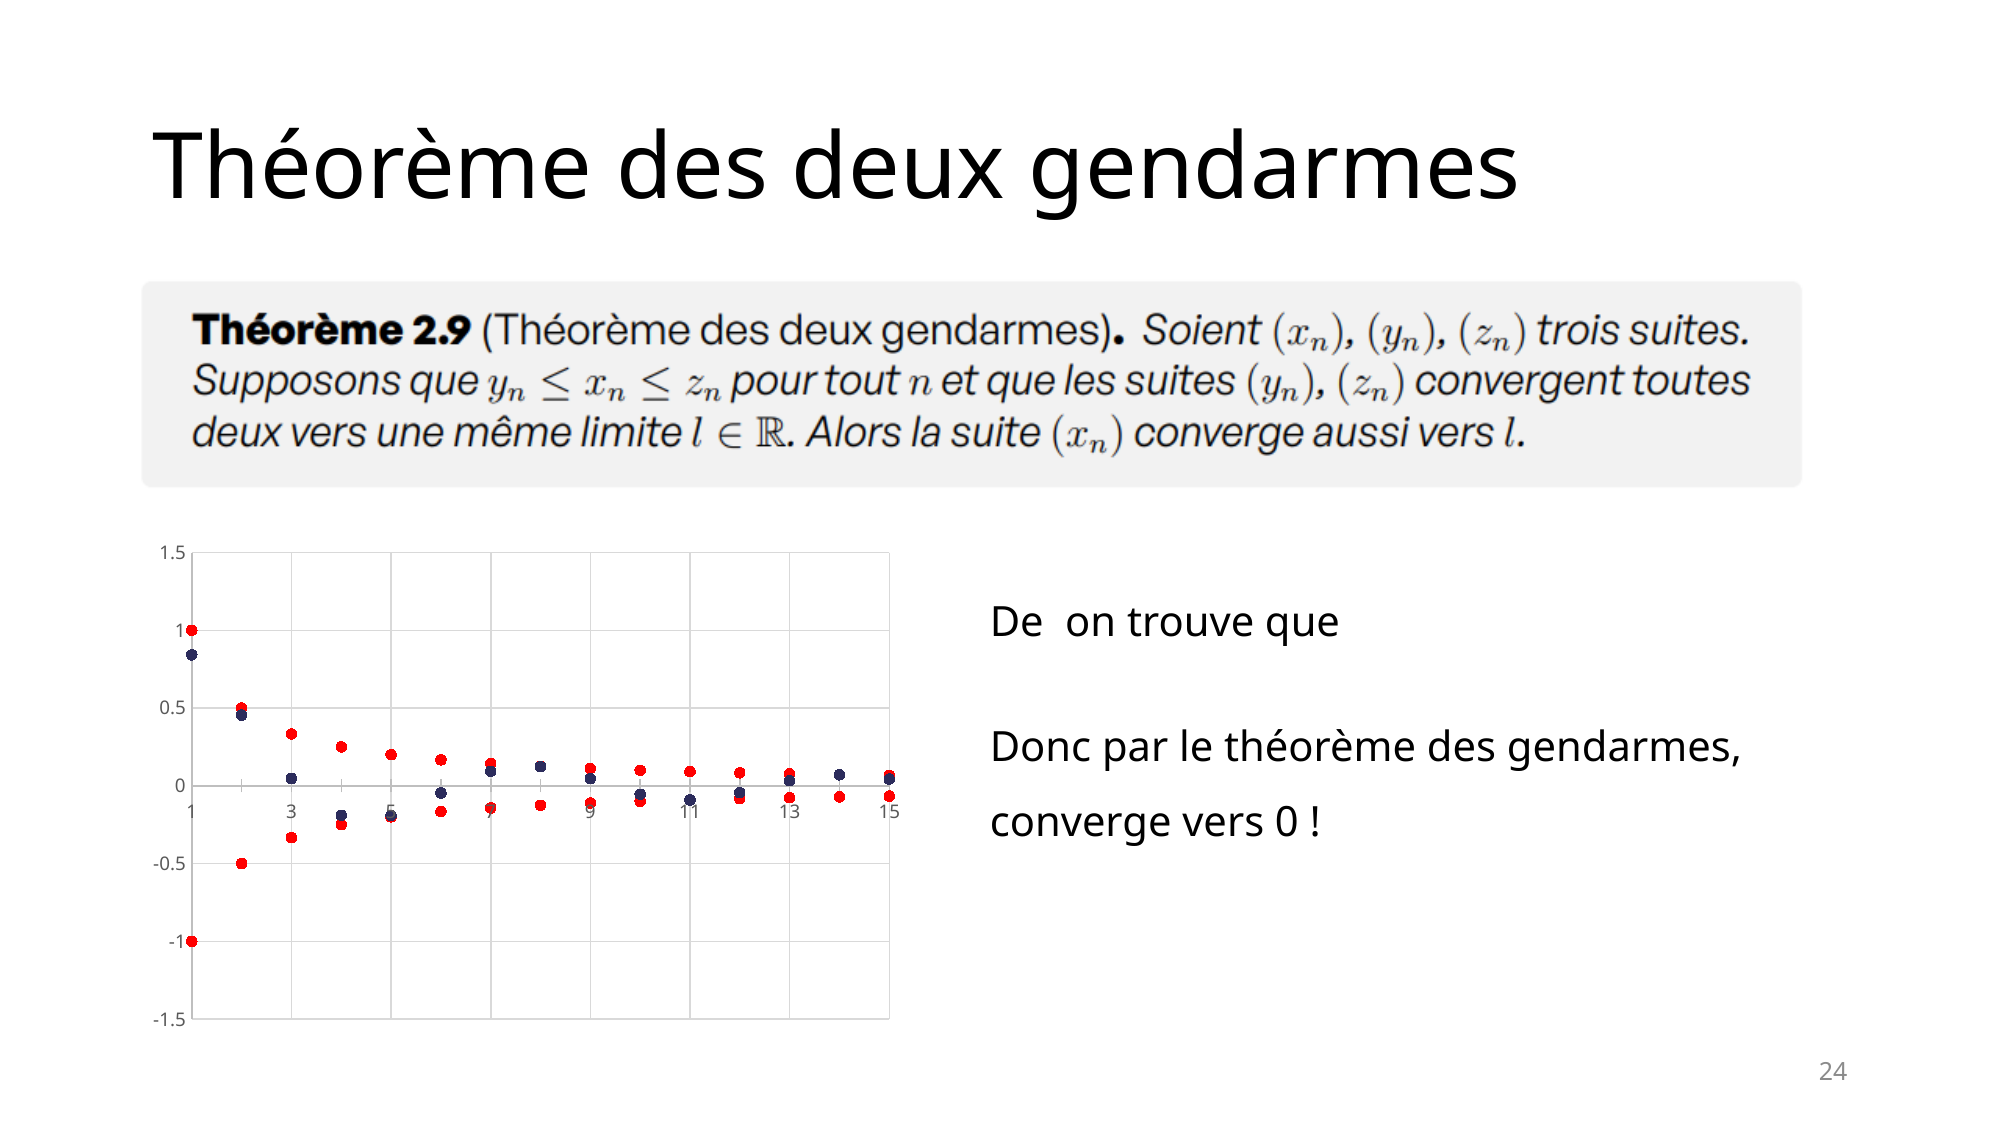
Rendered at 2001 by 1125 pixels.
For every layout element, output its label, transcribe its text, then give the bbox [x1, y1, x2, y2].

picture [137, 277, 1804, 489]
chart [137, 528, 916, 1043]
title Théorème des deux gendarmes [137, 59, 1863, 278]
slide_number 24 [1412, 1042, 1863, 1103]
